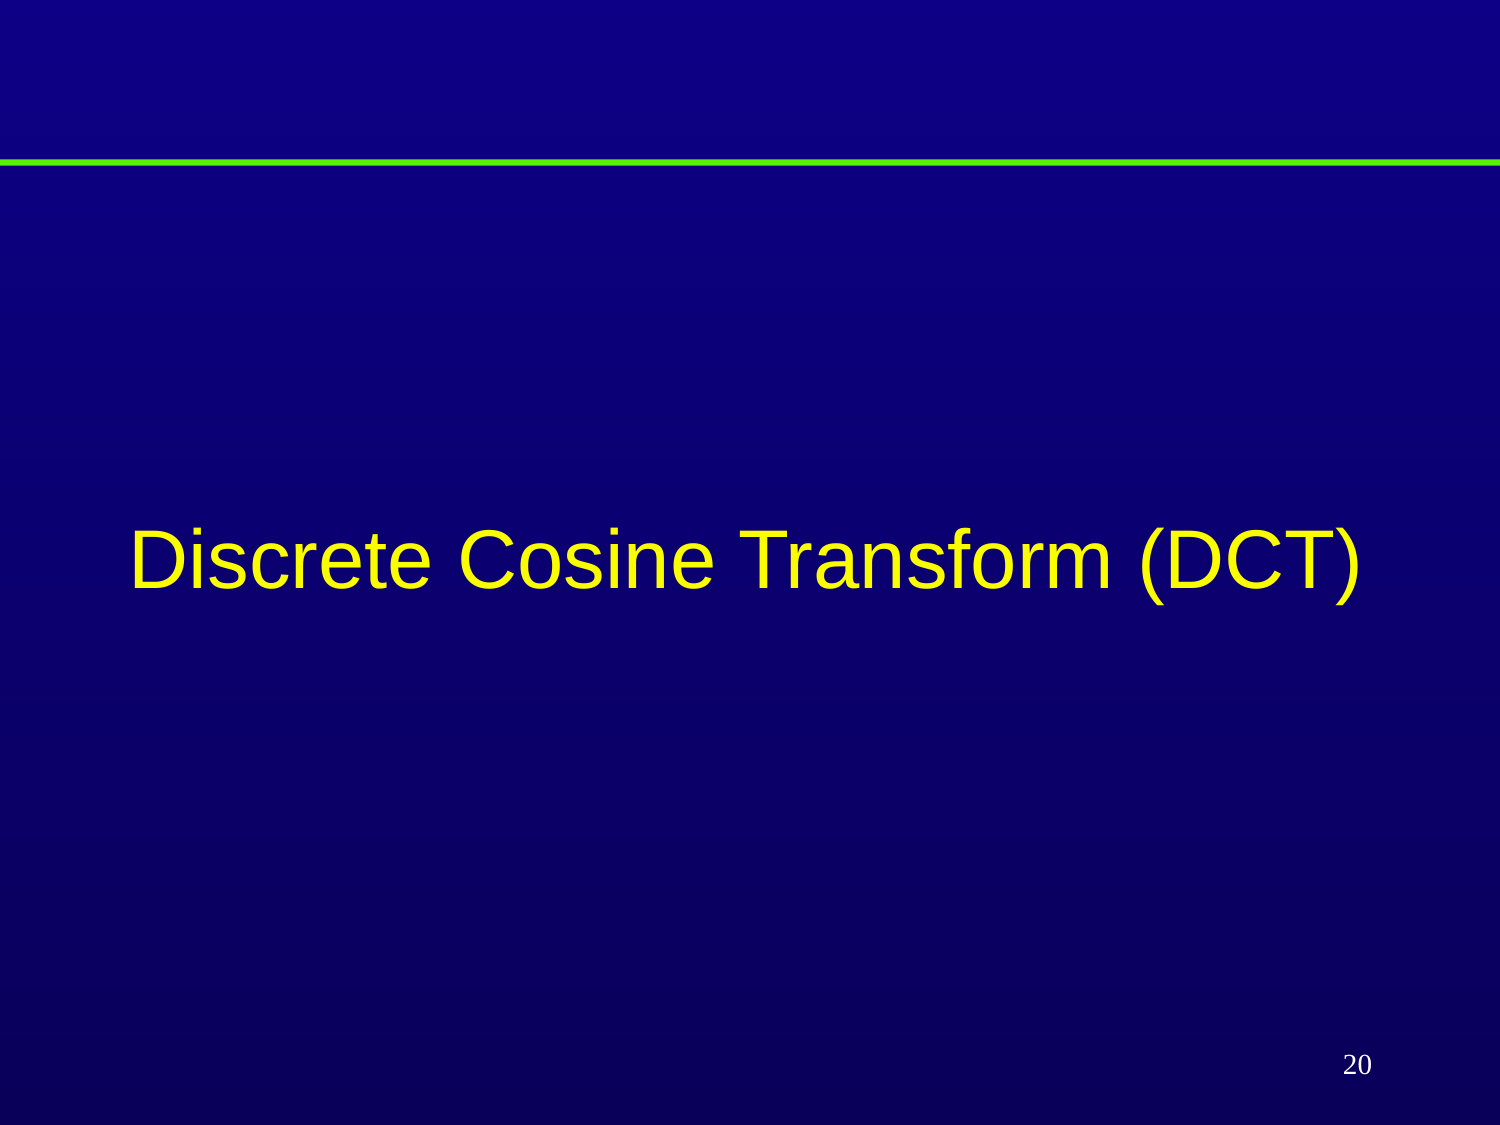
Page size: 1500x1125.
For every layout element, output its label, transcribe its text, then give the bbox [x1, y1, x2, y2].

slide_number 20 [1074, 1024, 1388, 1101]
title Discrete Cosine Transform (DCT) [108, 440, 1385, 683]
